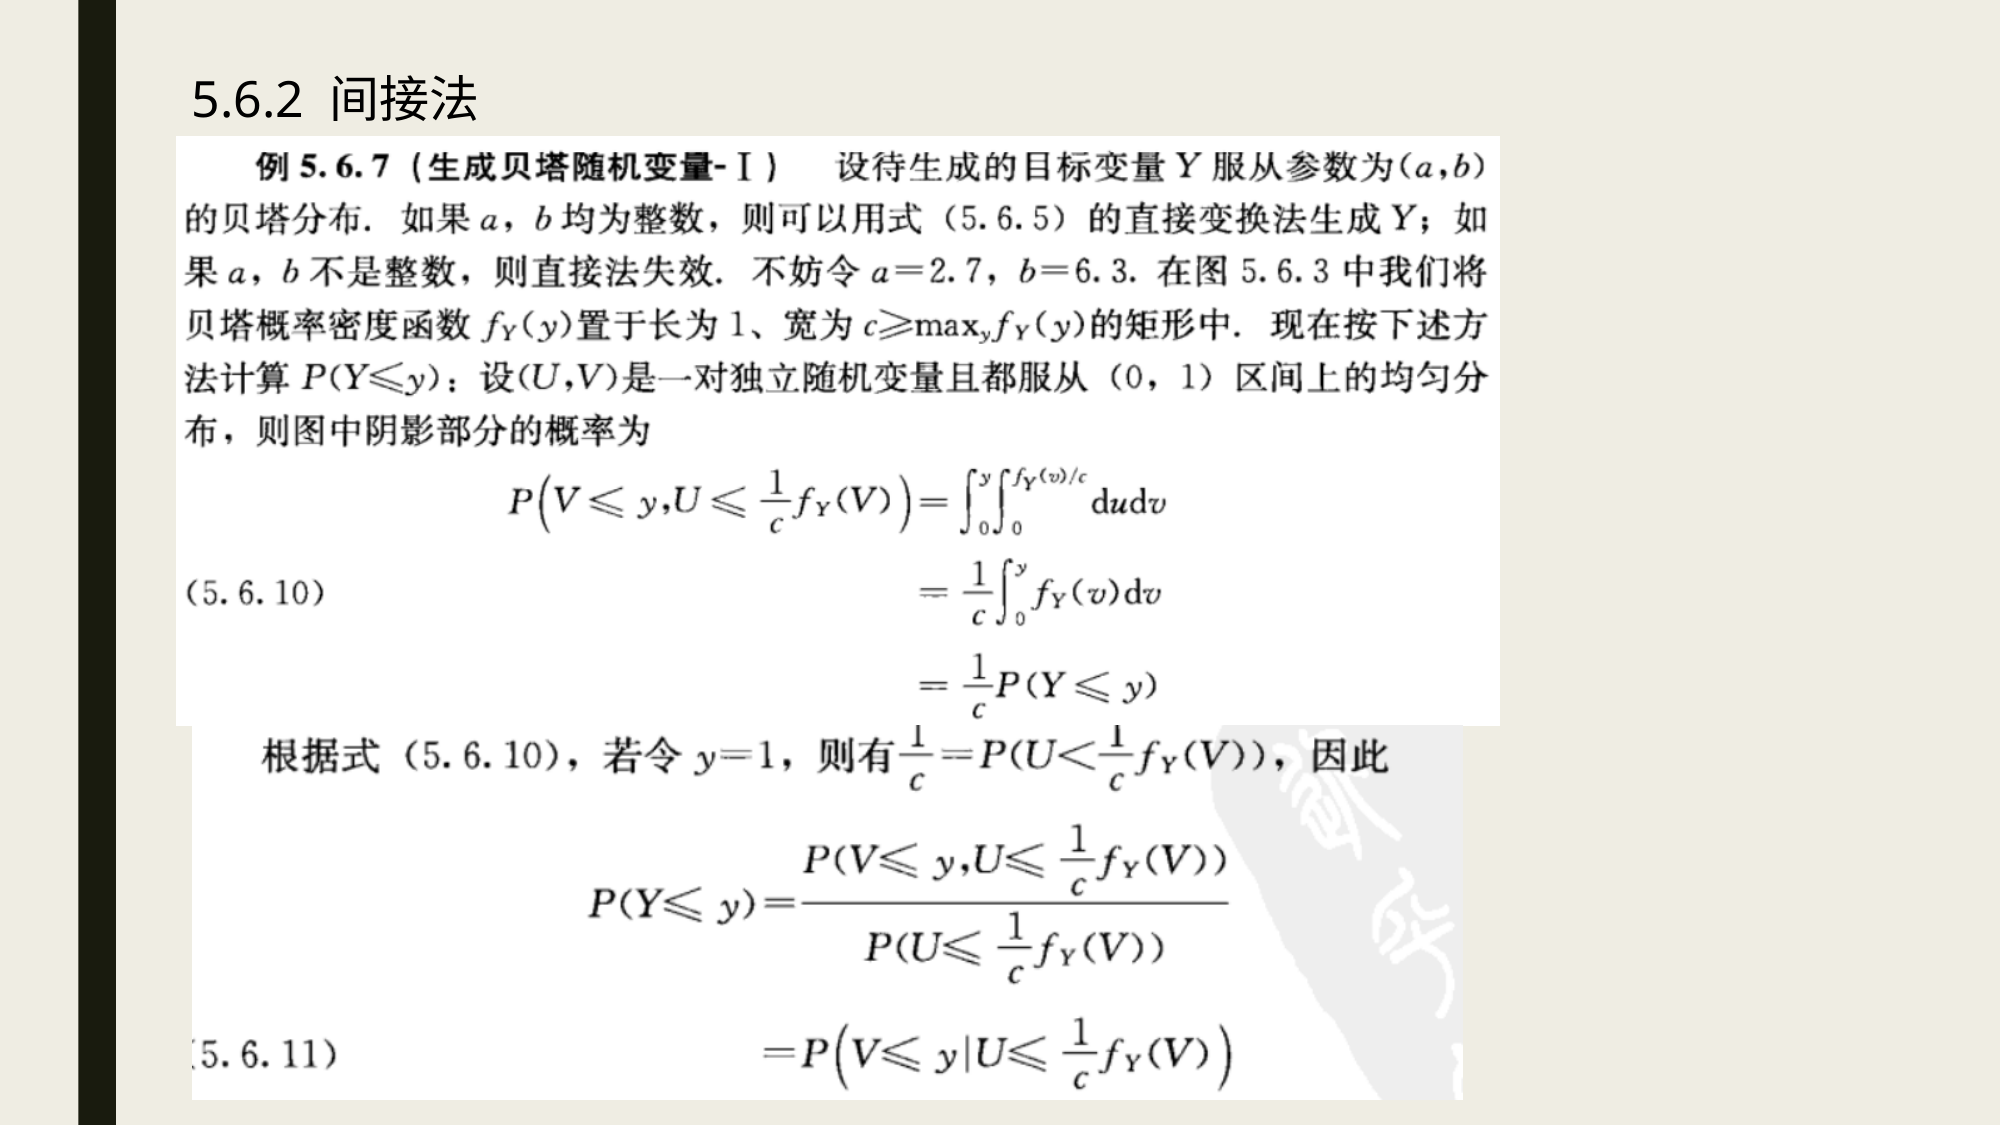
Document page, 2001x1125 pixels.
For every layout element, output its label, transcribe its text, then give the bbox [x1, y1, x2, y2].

text_box 5.6.2 间接法 [176, 60, 1207, 136]
picture [176, 136, 1500, 1100]
